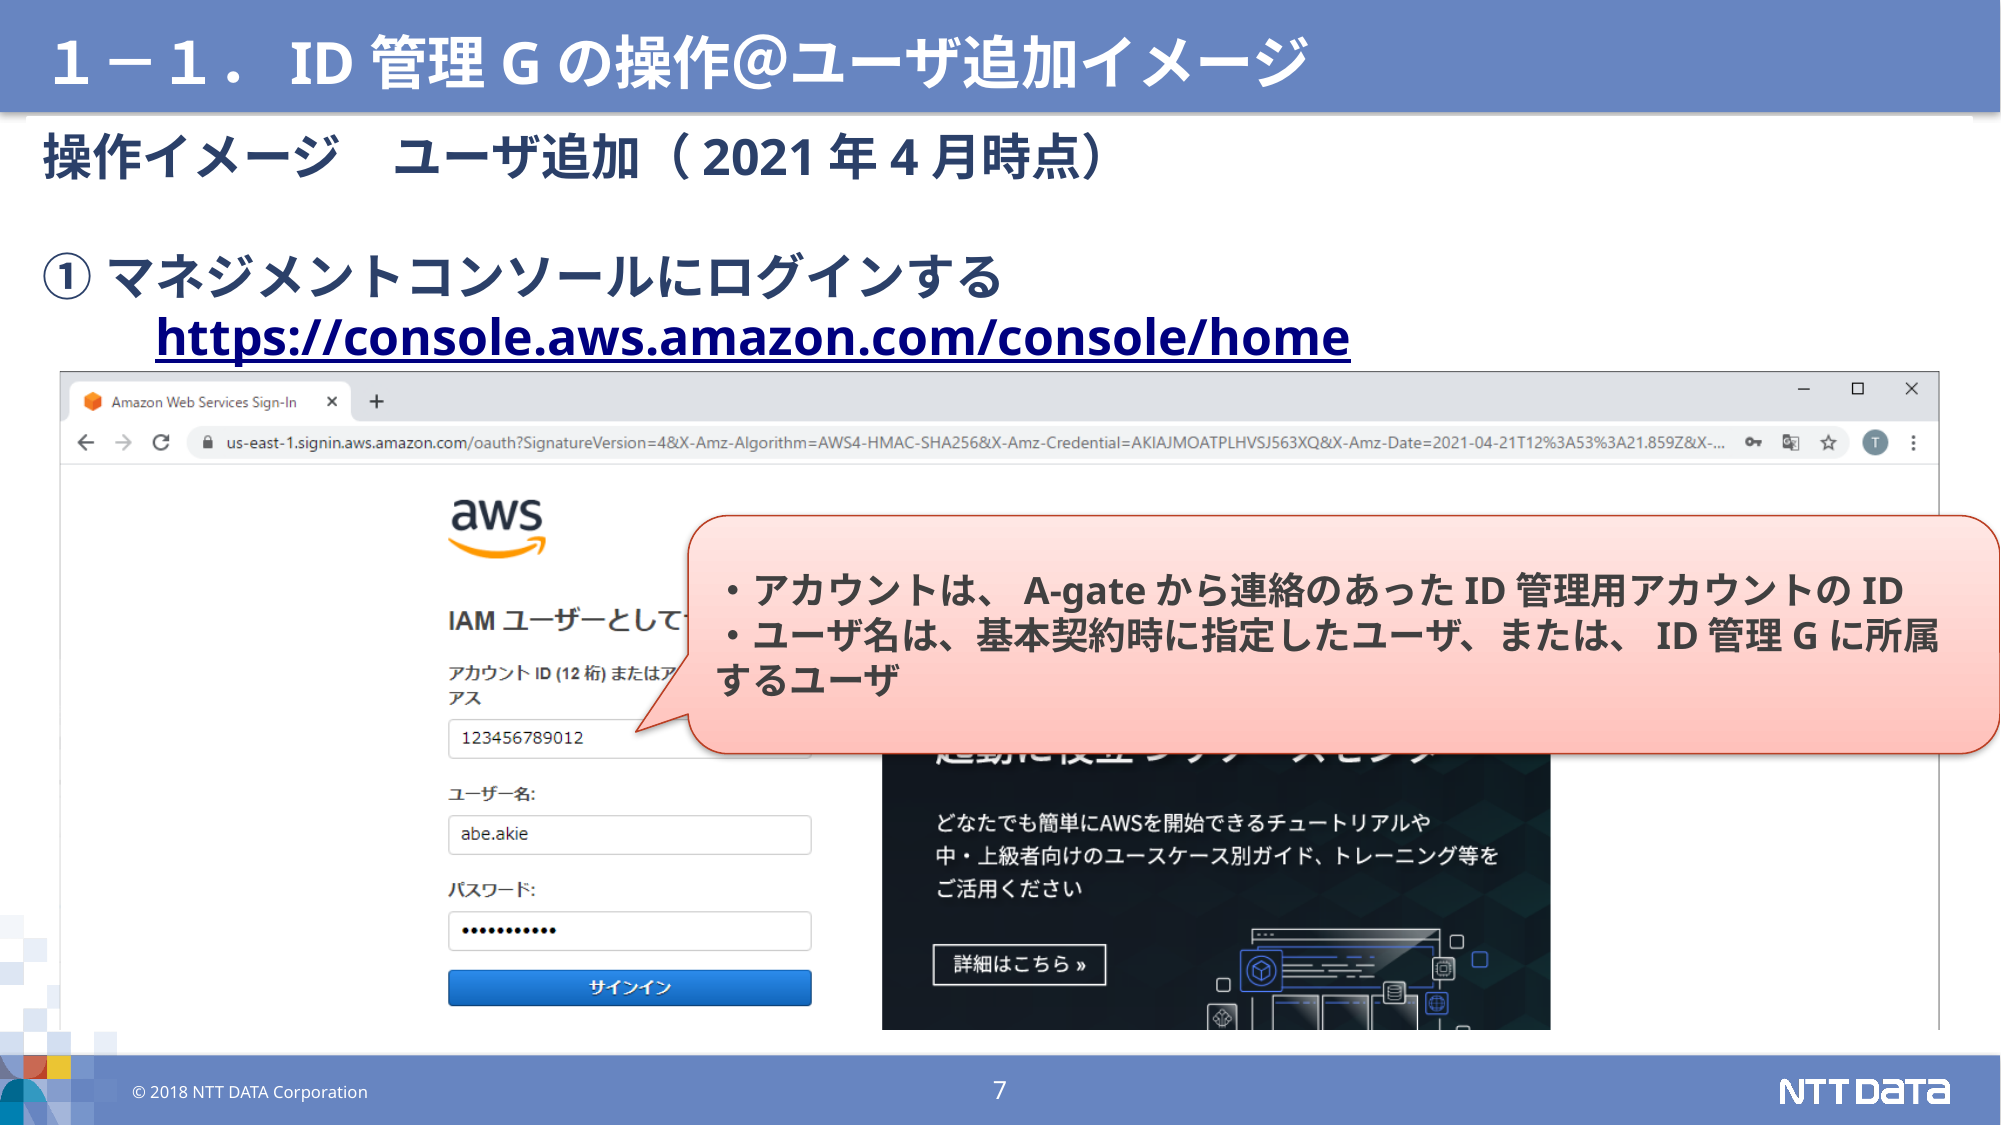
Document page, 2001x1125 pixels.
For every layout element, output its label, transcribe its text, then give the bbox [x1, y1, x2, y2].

picture [1767, 1066, 1962, 1116]
text_box 操作イメージ ユーザ追加（2021年4月時点） ①マネジメントコンソールにログインする https://console.aws.amazon.com/console/home [26, 116, 1973, 443]
picture [0, 370, 1940, 1125]
text_box ・アカウントは、A-gateから連絡のあったID管理用アカウントのID ・ユーザ名は、基本契約時に指定したユーザ、または、ID管理Gに所属するユーザ [1947, 514, 2000, 755]
list １－１．ID管理Gの操作＠ユーザ追加イメージ [28, 0, 1972, 113]
